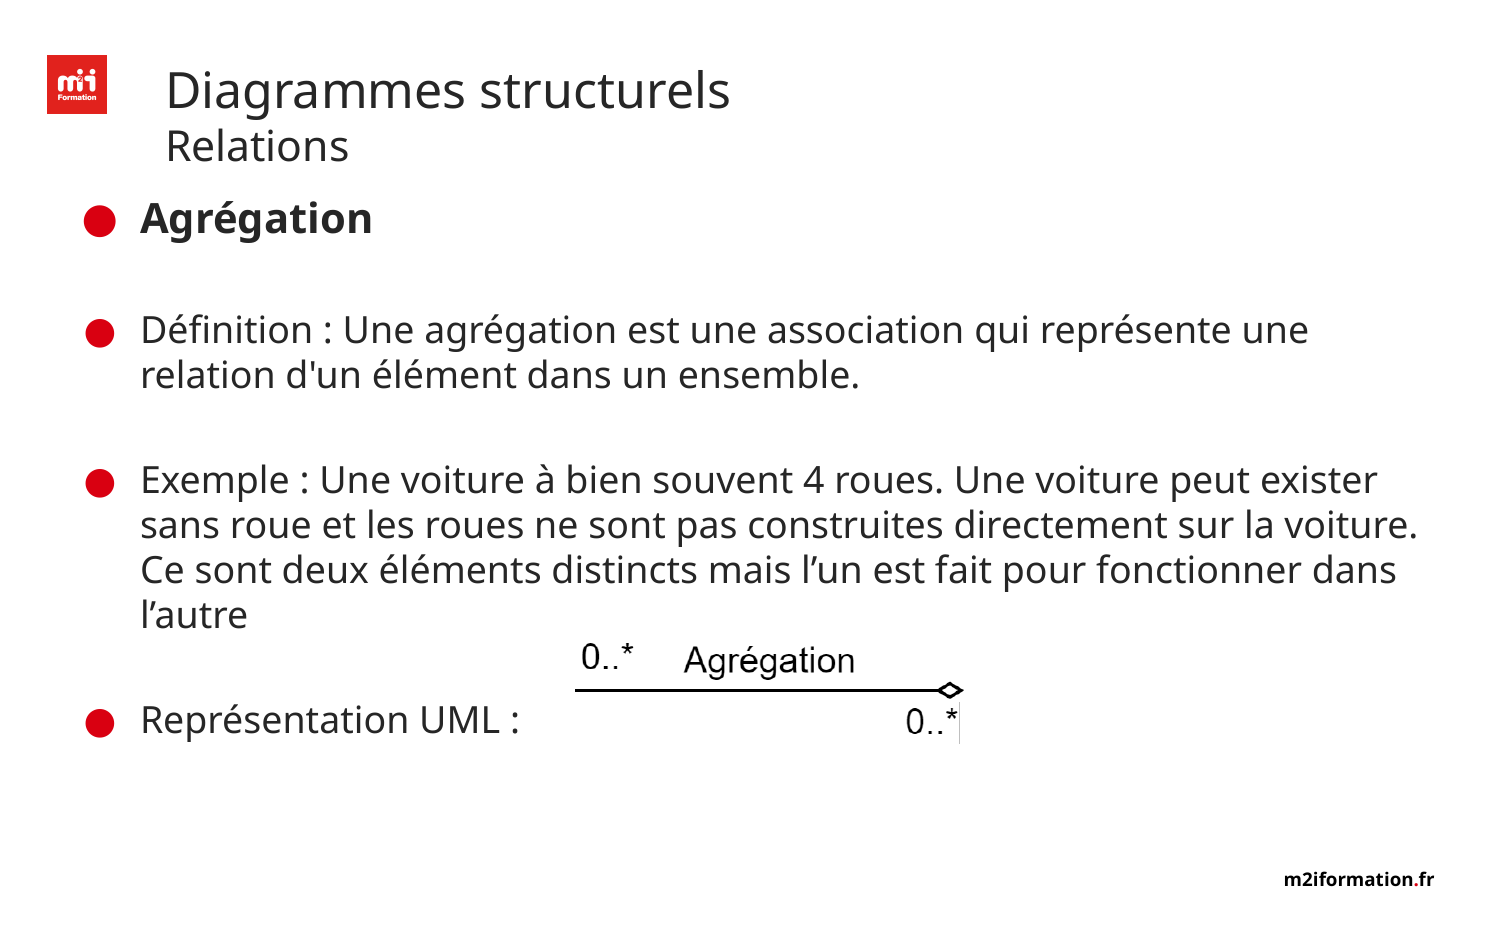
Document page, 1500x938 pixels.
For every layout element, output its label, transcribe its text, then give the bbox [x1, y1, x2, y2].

picture [47, 55, 107, 114]
picture [518, 604, 1025, 777]
title Diagrammes structurels Relations [150, 45, 1451, 183]
list Agrégation Définition : Une agrégation est une association qui représente une relation d'un élément dans un ensemble. Exemple : Une voiture à bien souvent 4 roues. Une voiture peut exister sans roue et les roues ne sont pas construites directement sur la voiture. Ce sont deux éléments distincts mais l’un est fait pour fonctionner dans l’autre Représentation UML : [49, 183, 1451, 859]
